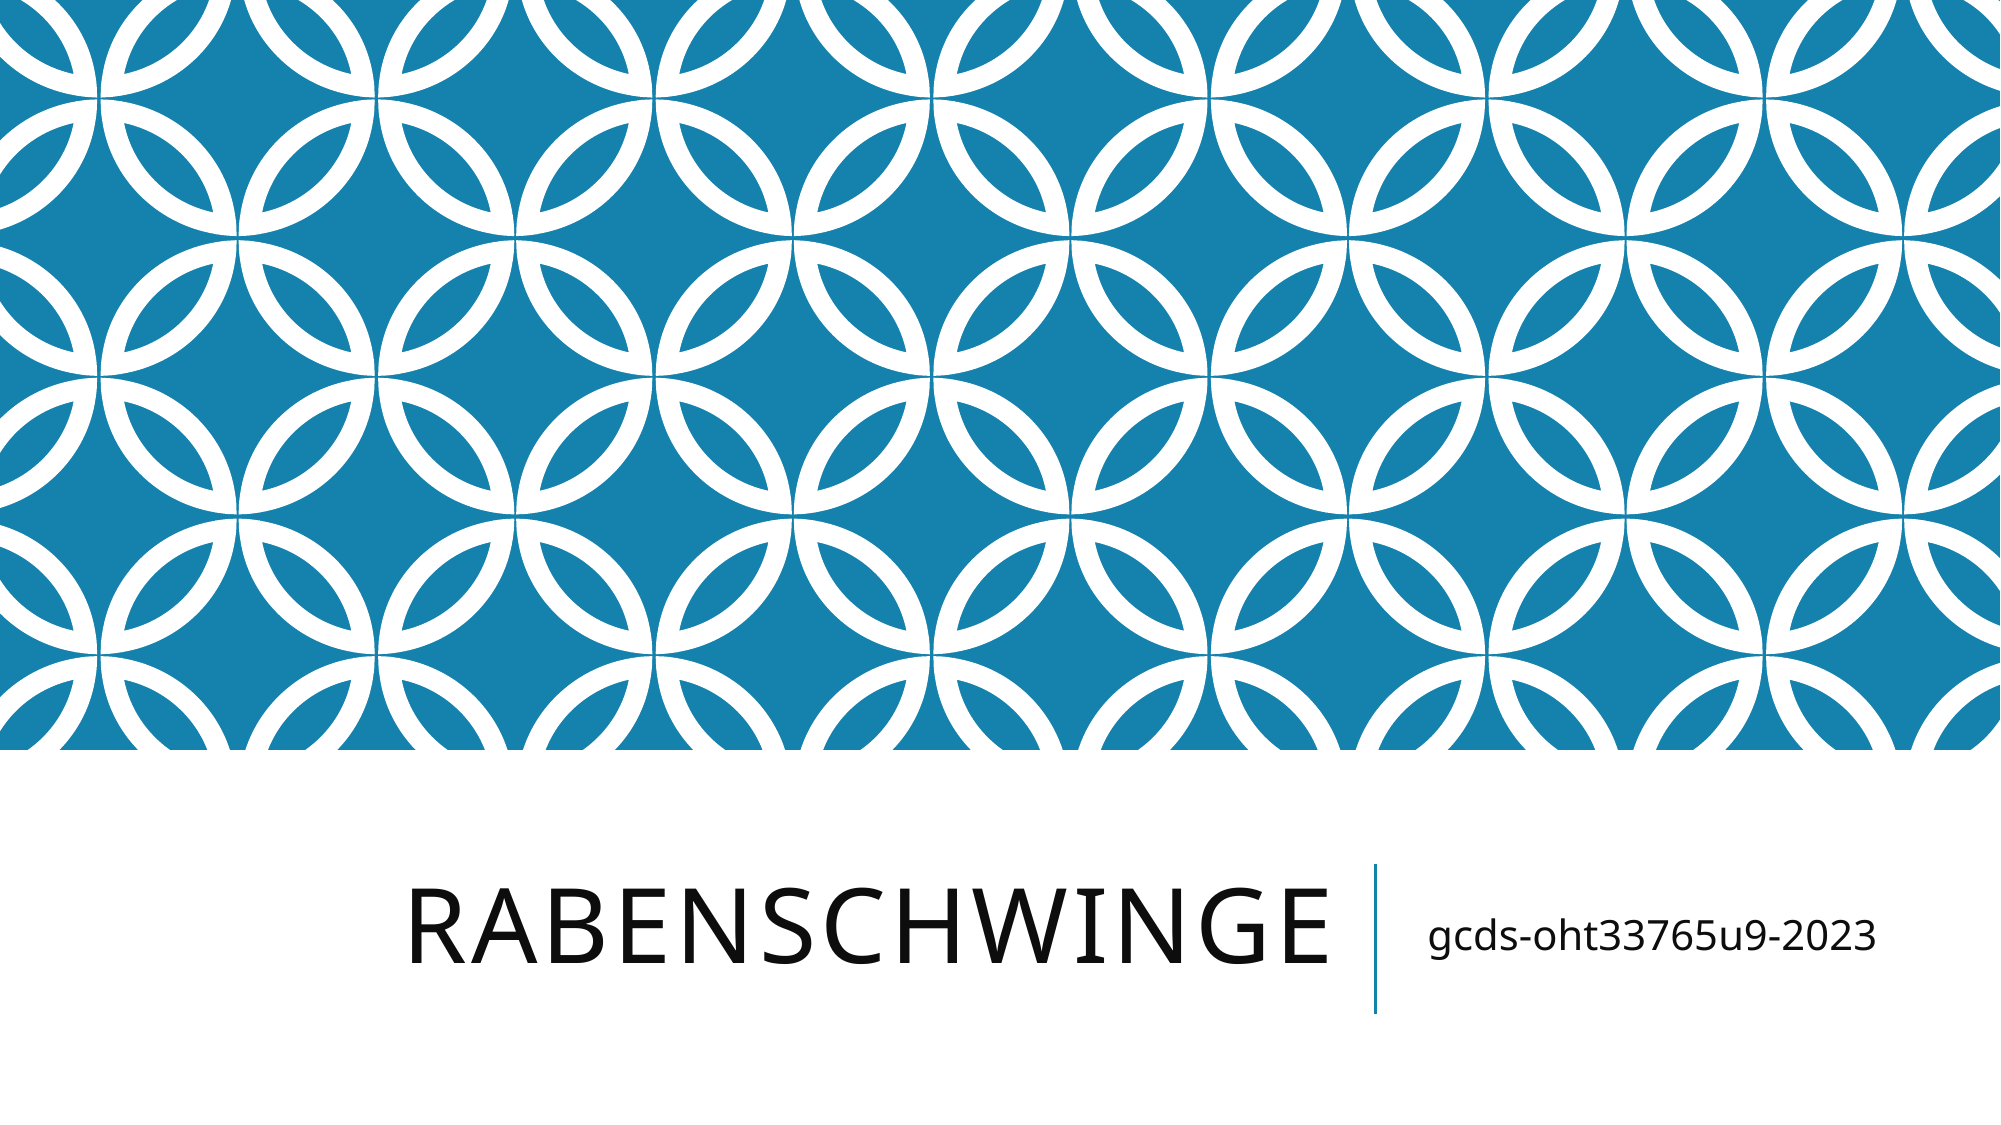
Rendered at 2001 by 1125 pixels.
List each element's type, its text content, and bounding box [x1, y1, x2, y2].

subtitle gcds-oht33765u9-2023 [1412, 813, 1938, 1054]
title Rabenschwinge [75, 813, 1350, 1054]
